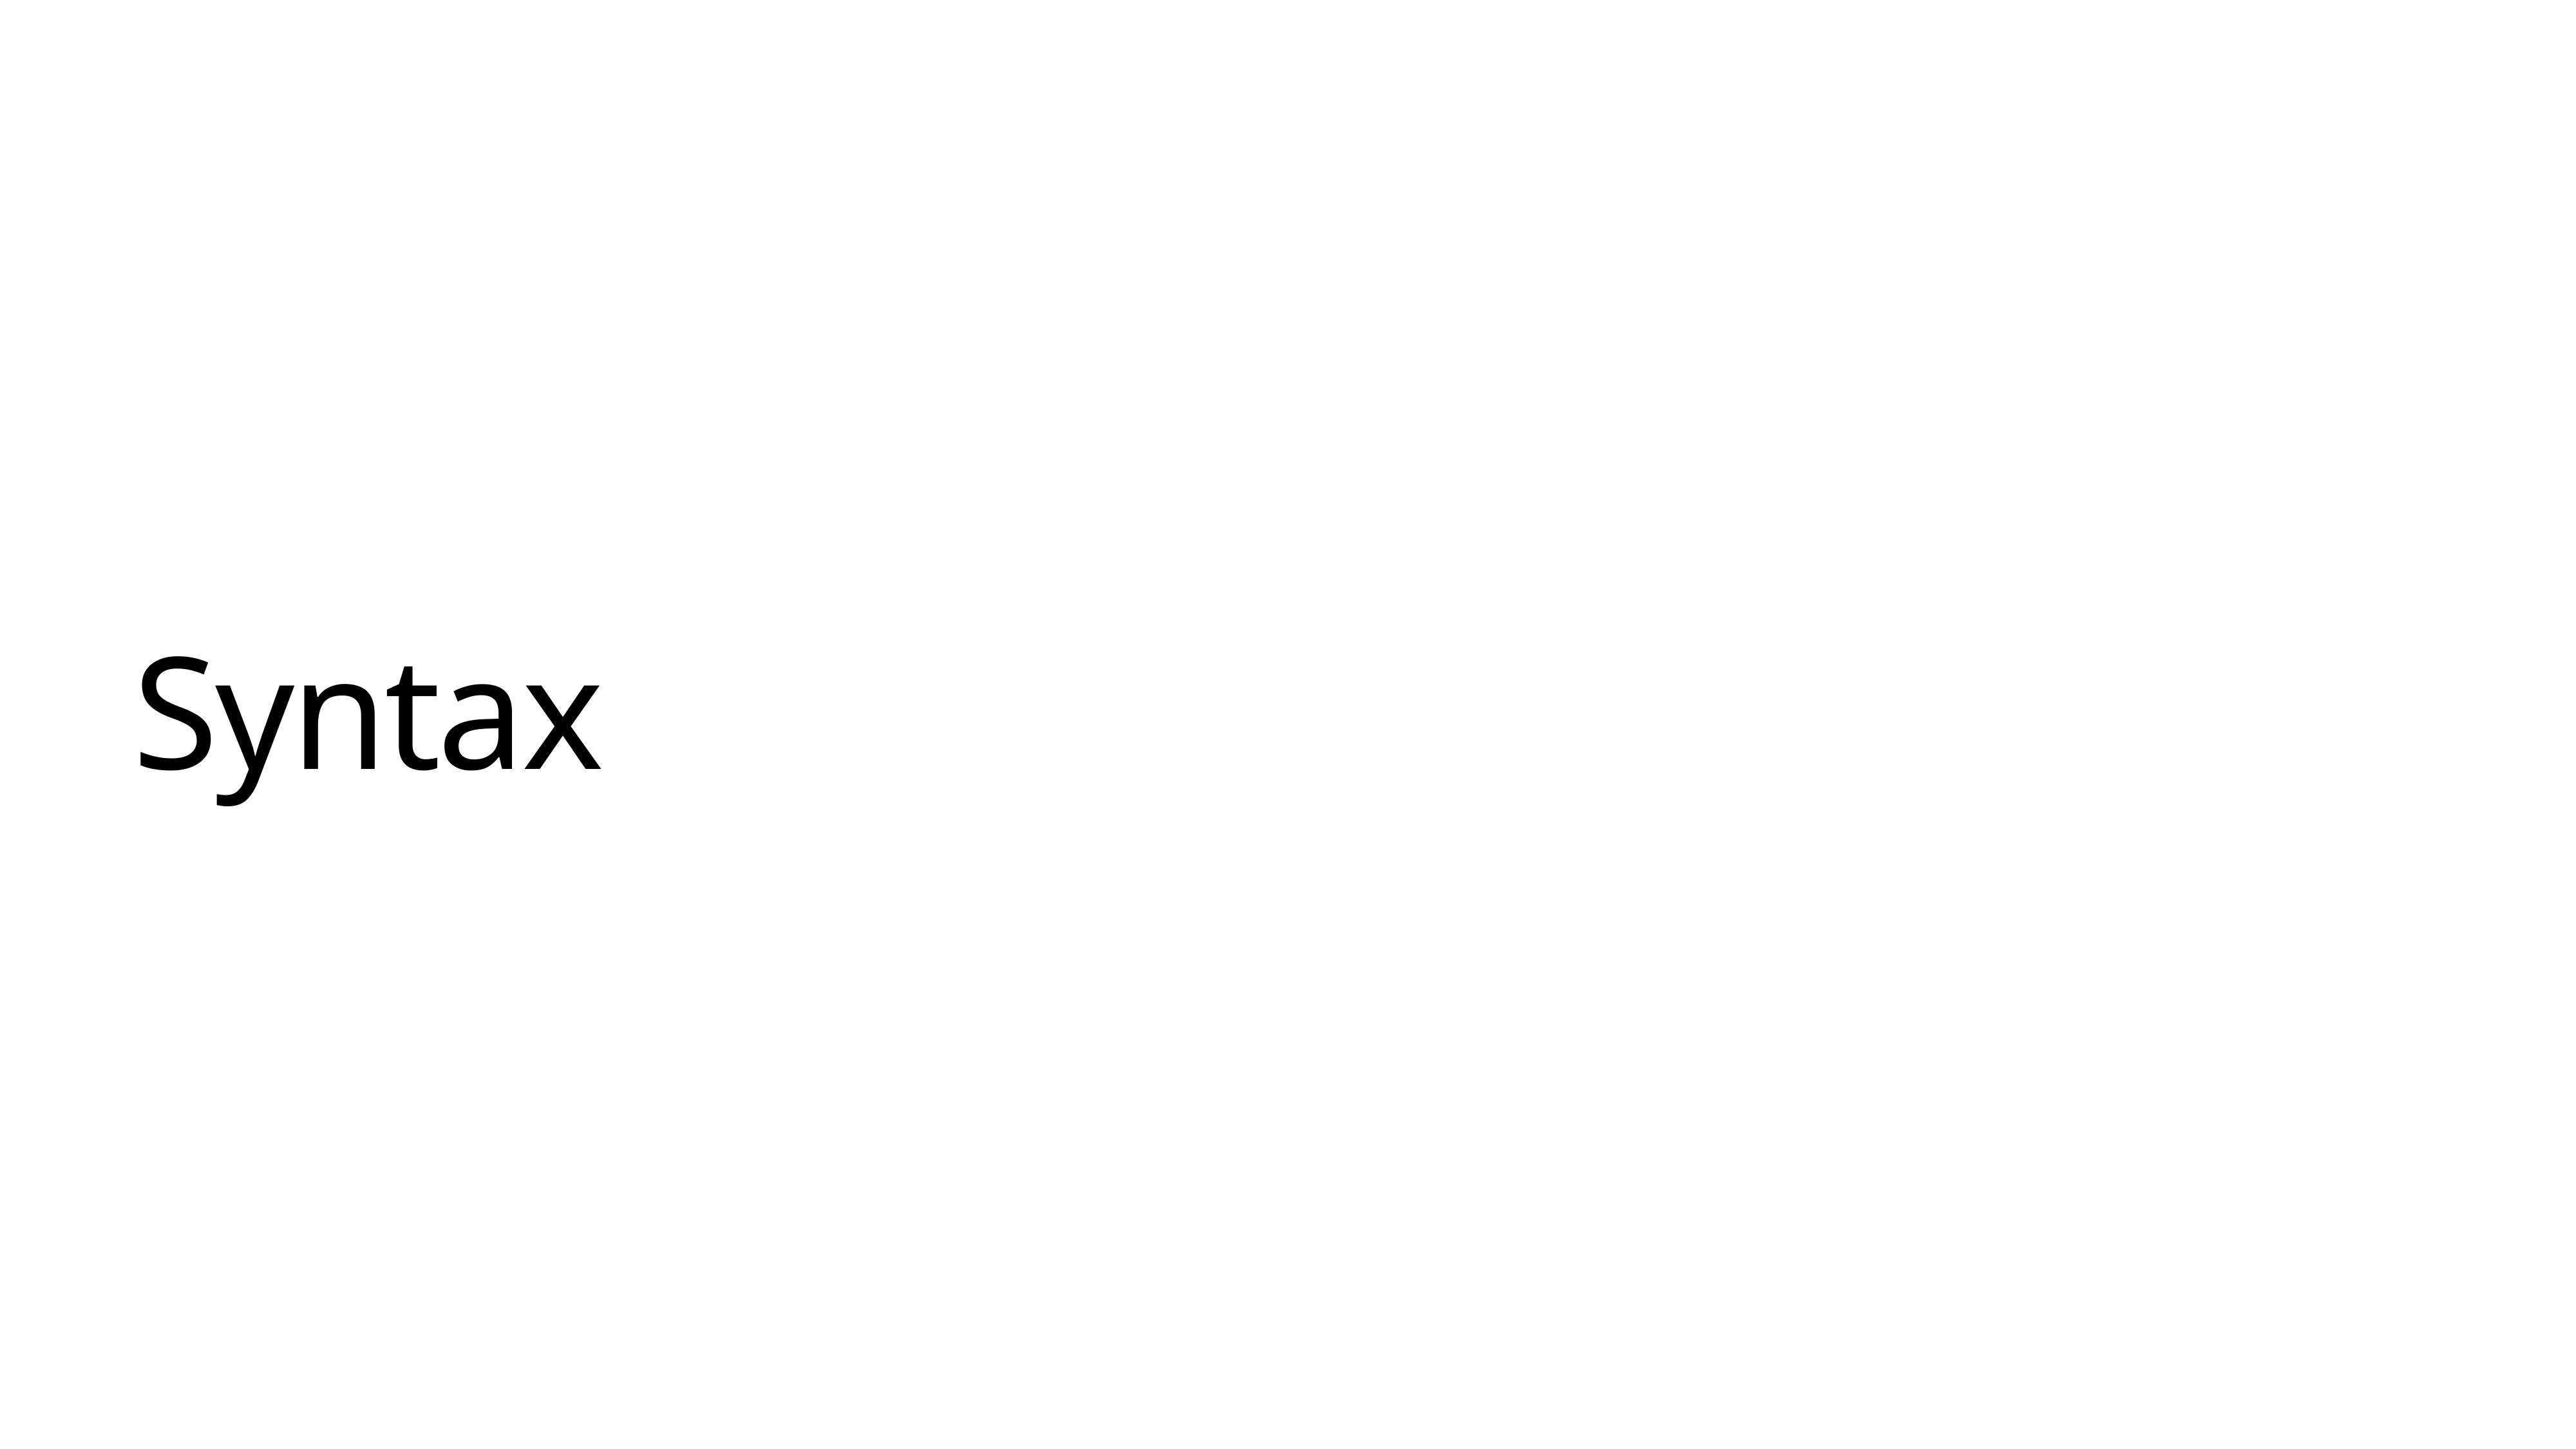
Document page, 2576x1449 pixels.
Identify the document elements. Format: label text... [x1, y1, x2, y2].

title Syntax [127, 478, 2449, 971]
